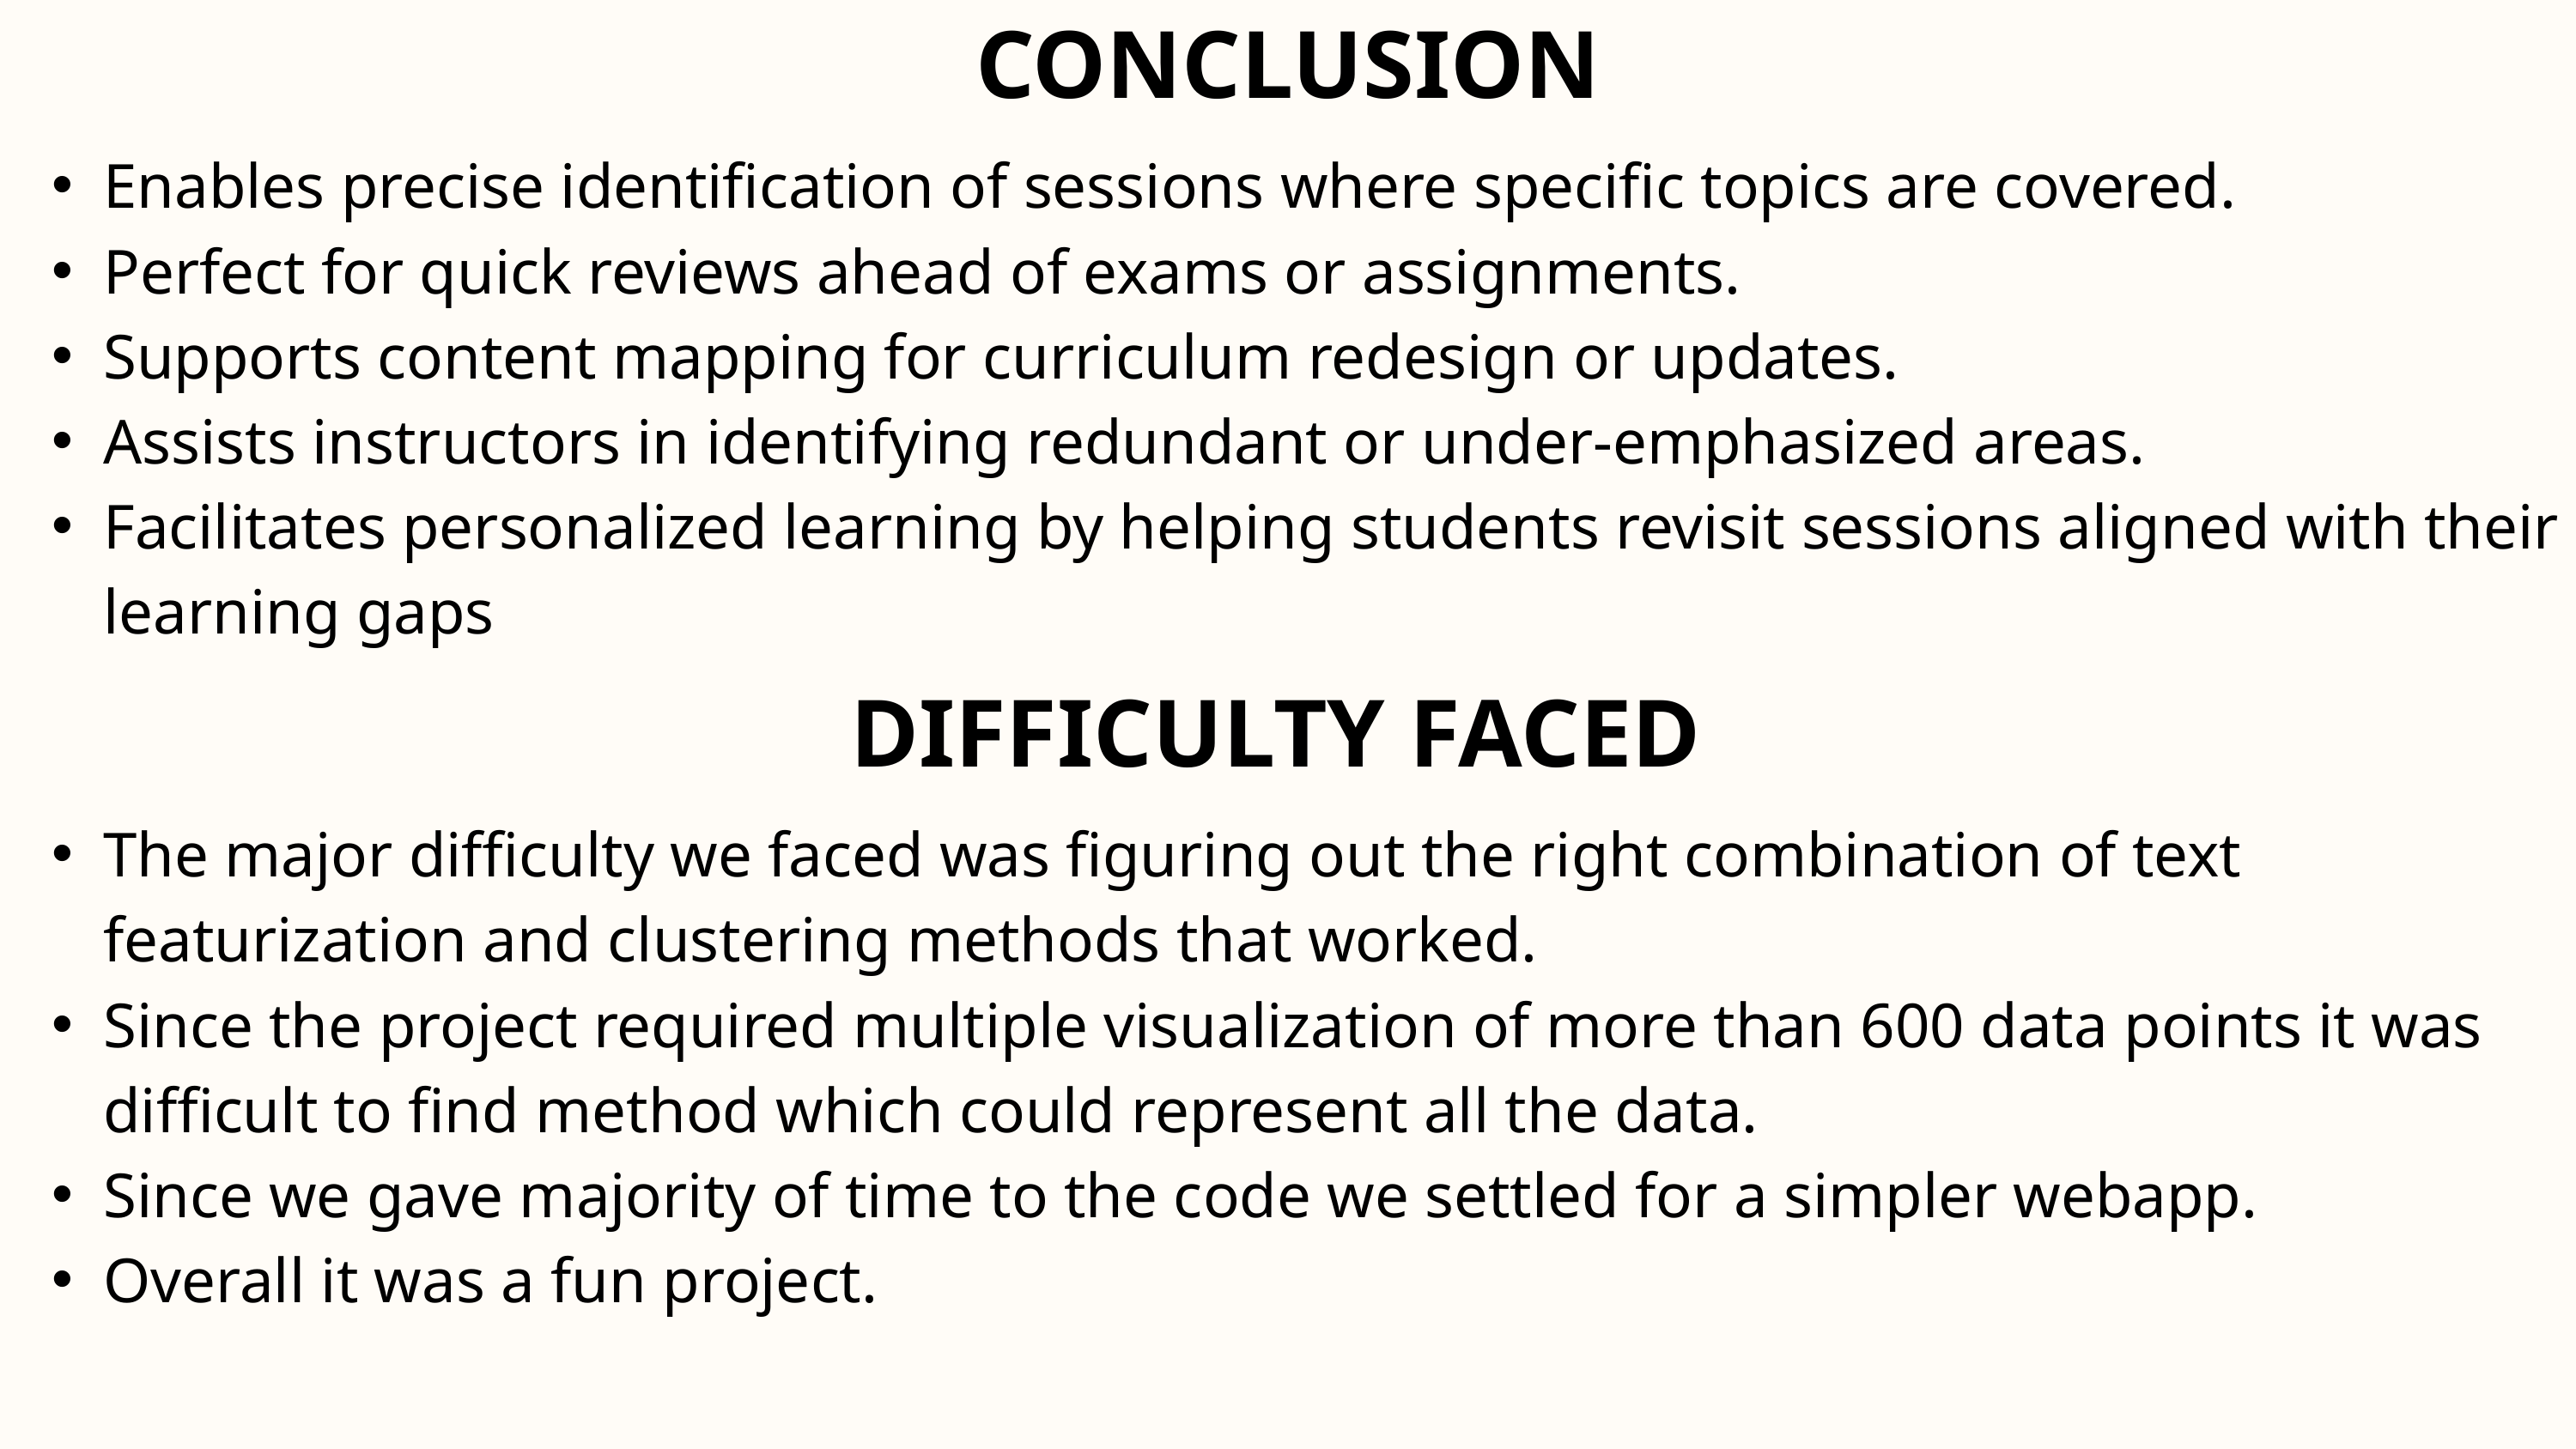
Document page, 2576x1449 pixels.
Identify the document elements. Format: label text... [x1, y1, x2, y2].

text_box The major difficulty we faced was figuring out the right combination of text featurization and clustering methods that worked. Since the project required multiple visualization of more than 600 data points it was difficult to find method which could represent all the data. Since we gave majority of time to the code we settled for a simpler webapp. Overall it was a fun project. [0, 803, 2576, 1315]
text_box CONCLUSION [0, 0, 2576, 117]
text_box DIFFICULTY FACED [0, 654, 2576, 785]
text_box Enables precise identification of sessions where specific topics are covered. Perfect for quick reviews ahead of exams or assignments. Supports content mapping for curriculum redesign or updates. Assists instructors in identifying redundant or under-emphasized areas. Facilitates personalized learning by helping students revisit sessions aligned with their learning gaps [0, 135, 2576, 654]
